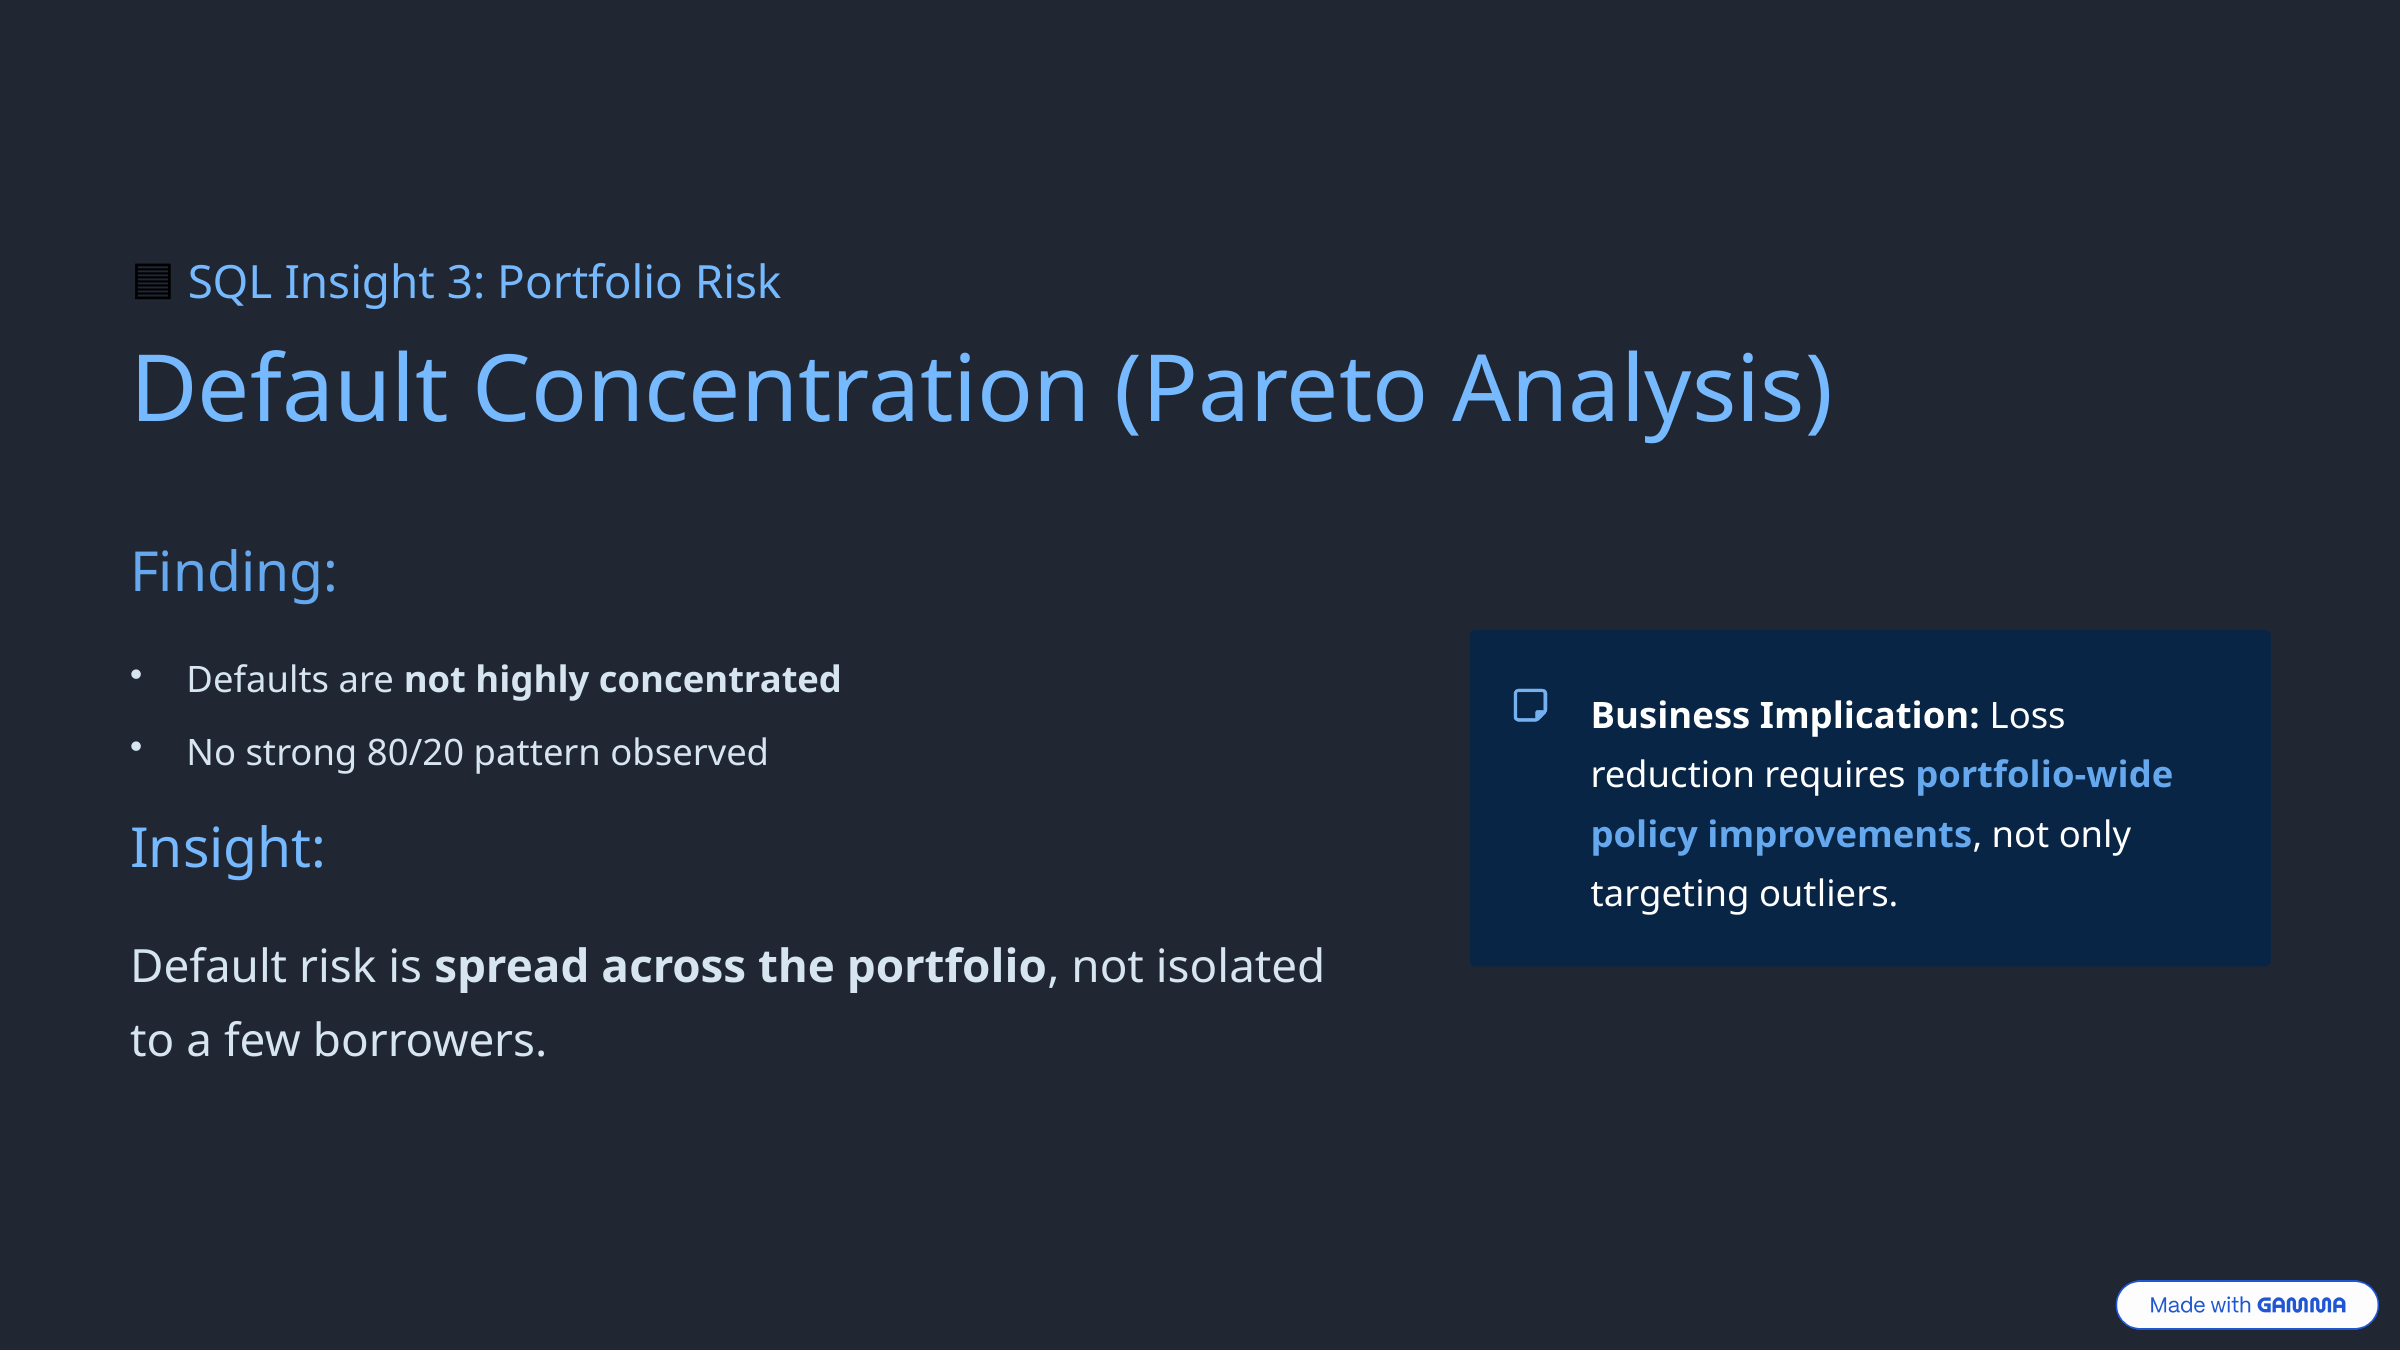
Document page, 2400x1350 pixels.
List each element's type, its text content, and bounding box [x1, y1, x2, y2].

text_box Business Implication: Loss reduction requires portfolio-wide policy improvements, not only targeting outliers. [1590, 676, 2234, 915]
picture [1506, 686, 1554, 724]
text_box Default risk is spread across the portfolio, not isolated to a few borrowers. [130, 917, 1378, 1066]
text_box Default Concentration (Pareto Analysis) [130, 324, 1864, 441]
picture [2106, 1271, 2389, 1339]
text_box Defaults are not highly concentrated [130, 640, 1378, 701]
text_box Finding: [130, 534, 689, 604]
text_box Insight: [130, 810, 689, 880]
text_box No strong 80/20 pattern observed [130, 713, 1378, 773]
text_box 🟦 SQL Insight 3: Portfolio Risk [130, 250, 809, 310]
text_box [1469, 629, 2271, 967]
